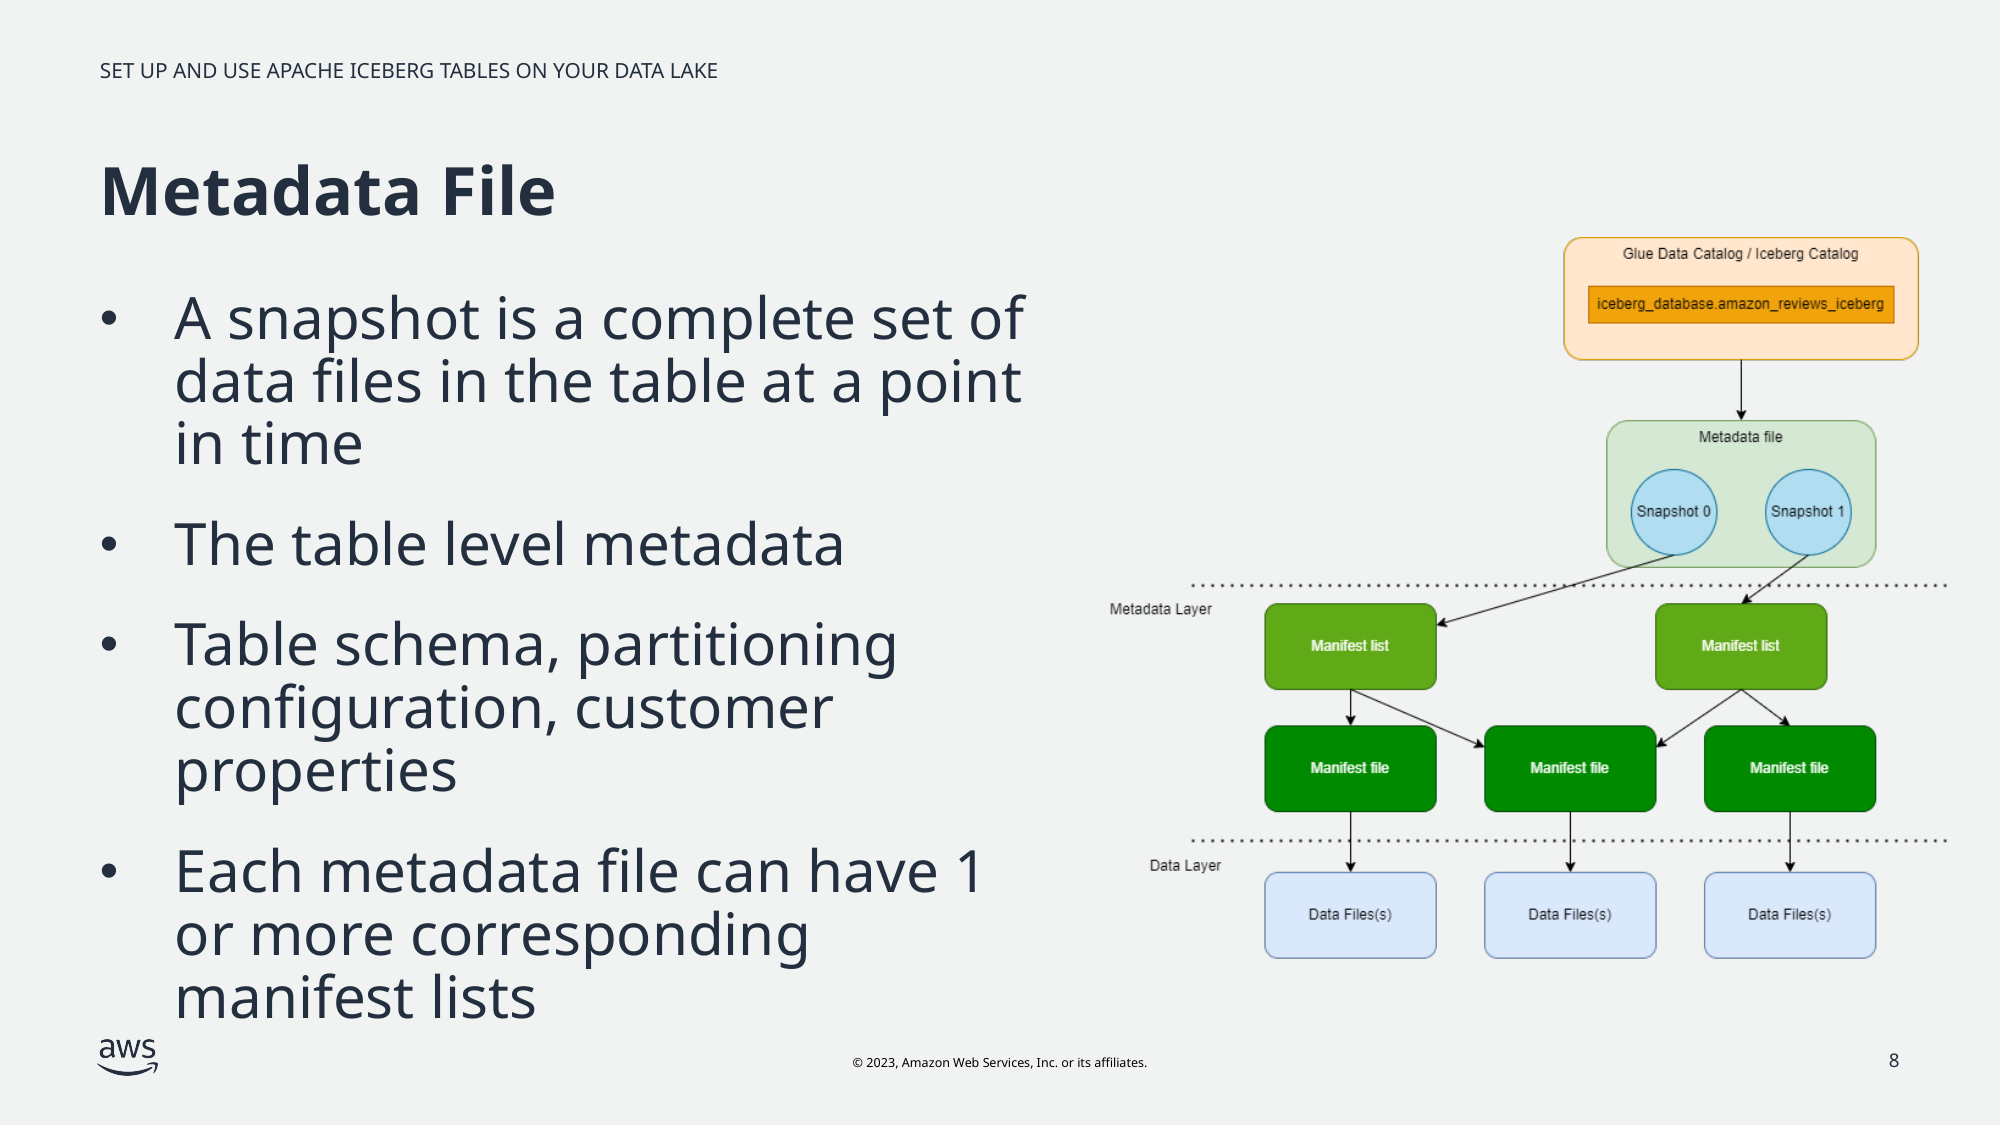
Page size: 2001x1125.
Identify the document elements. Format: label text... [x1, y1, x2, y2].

list A snapshot is a complete set of data files in the table at a point in time The table level metadata Table schema, partitioning configuration, customer properties Each metadata file can have 1 or more corresponding manifest lists [99, 281, 1030, 1047]
slide_number 8 [1464, 1031, 1915, 1092]
title Metadata File [99, 149, 1900, 238]
picture [97, 1039, 158, 1076]
picture [1106, 237, 1952, 960]
